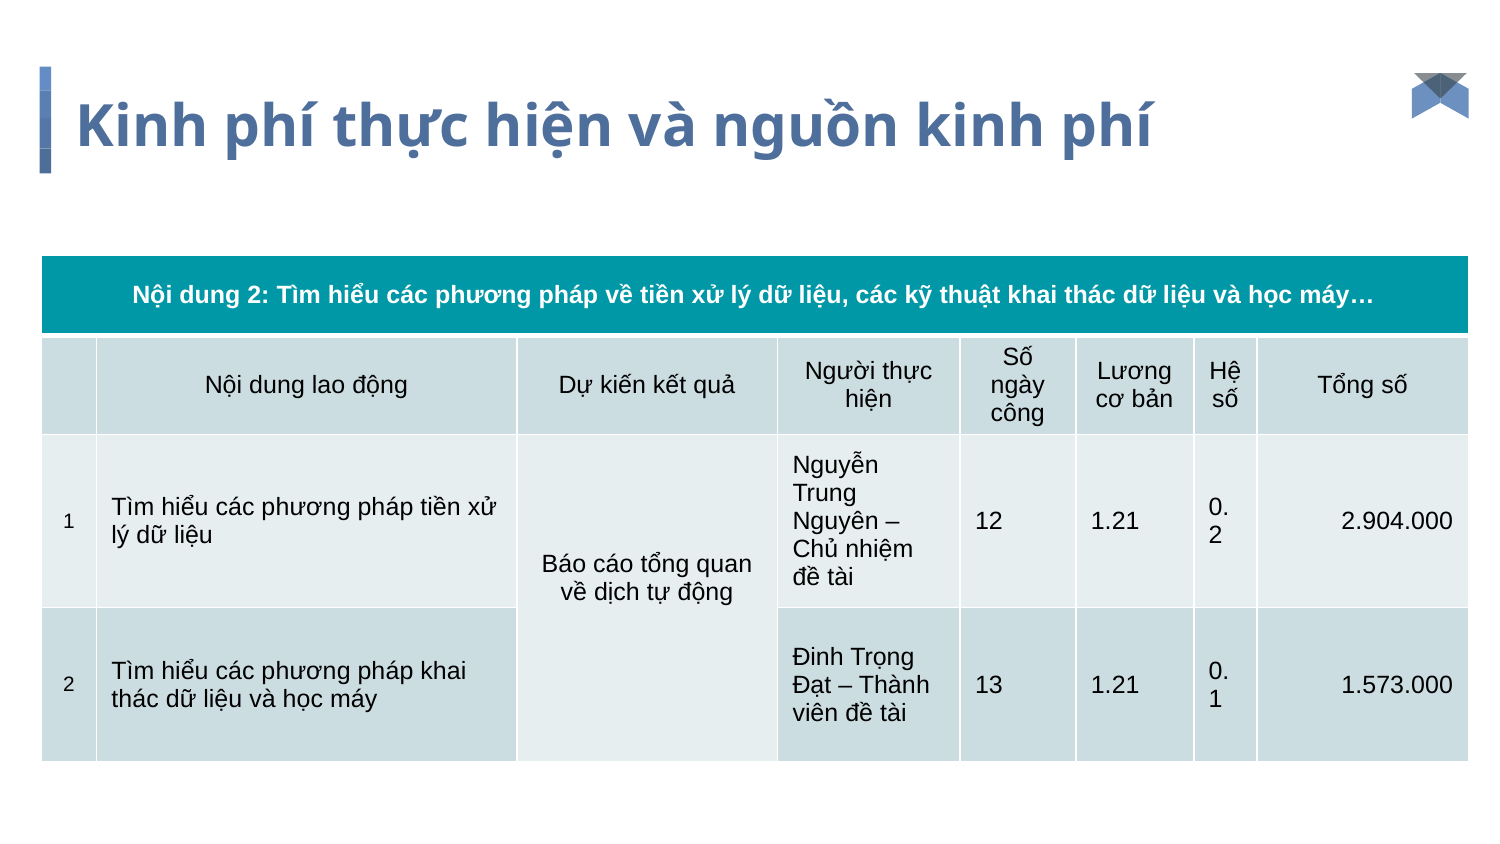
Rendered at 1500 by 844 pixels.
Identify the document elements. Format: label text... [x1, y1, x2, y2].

table_header Nội dung 2: Tìm hiểu các phương pháp về tiền xử lý dữ liệu, các kỹ thuật khai thác dữ liệu và học máy… [42, 256, 1468, 333]
table_cell Tổng số [1258, 338, 1468, 434]
table_cell Báo cáo tổng quan về dịch tự động [518, 435, 777, 761]
table_cell 0.2 [1195, 435, 1256, 607]
table_cell 2 [42, 608, 96, 761]
title Kinh phí thực hiện và nguồn kinh phí [60, 72, 1449, 167]
table_cell Đinh Trọng Đạt – Thành viên đề tài [778, 608, 959, 761]
table_cell Số ngày công [961, 338, 1075, 434]
table_cell 1 [42, 435, 96, 607]
table_cell Tìm hiểu các phương pháp tiền xử lý dữ liệu [97, 435, 516, 607]
table_cell Nguyễn Trung Nguyên – Chủ nhiệm đề tài [778, 435, 959, 607]
table_cell 13 [961, 608, 1075, 761]
table_cell 12 [961, 435, 1075, 607]
table_cell 0.1 [1195, 608, 1256, 761]
table_cell 1.21 [1077, 435, 1193, 607]
table_cell 2.904.000 [1258, 435, 1468, 607]
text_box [1417, 67, 1464, 125]
table_cell Tìm hiểu các phương pháp khai thác dữ liệu và học máy [97, 608, 516, 761]
table_cell Lương cơ bản [1077, 338, 1193, 434]
table_cell 1.573.000 [1258, 608, 1468, 761]
table_cell Hệ số [1195, 338, 1256, 434]
table_cell [42, 338, 96, 434]
table_cell Dự kiến kết quả [518, 338, 777, 434]
table_cell Nội dung lao động [97, 338, 516, 434]
table_cell 1.21 [1077, 608, 1193, 761]
table_cell Người thực hiện [778, 338, 959, 434]
